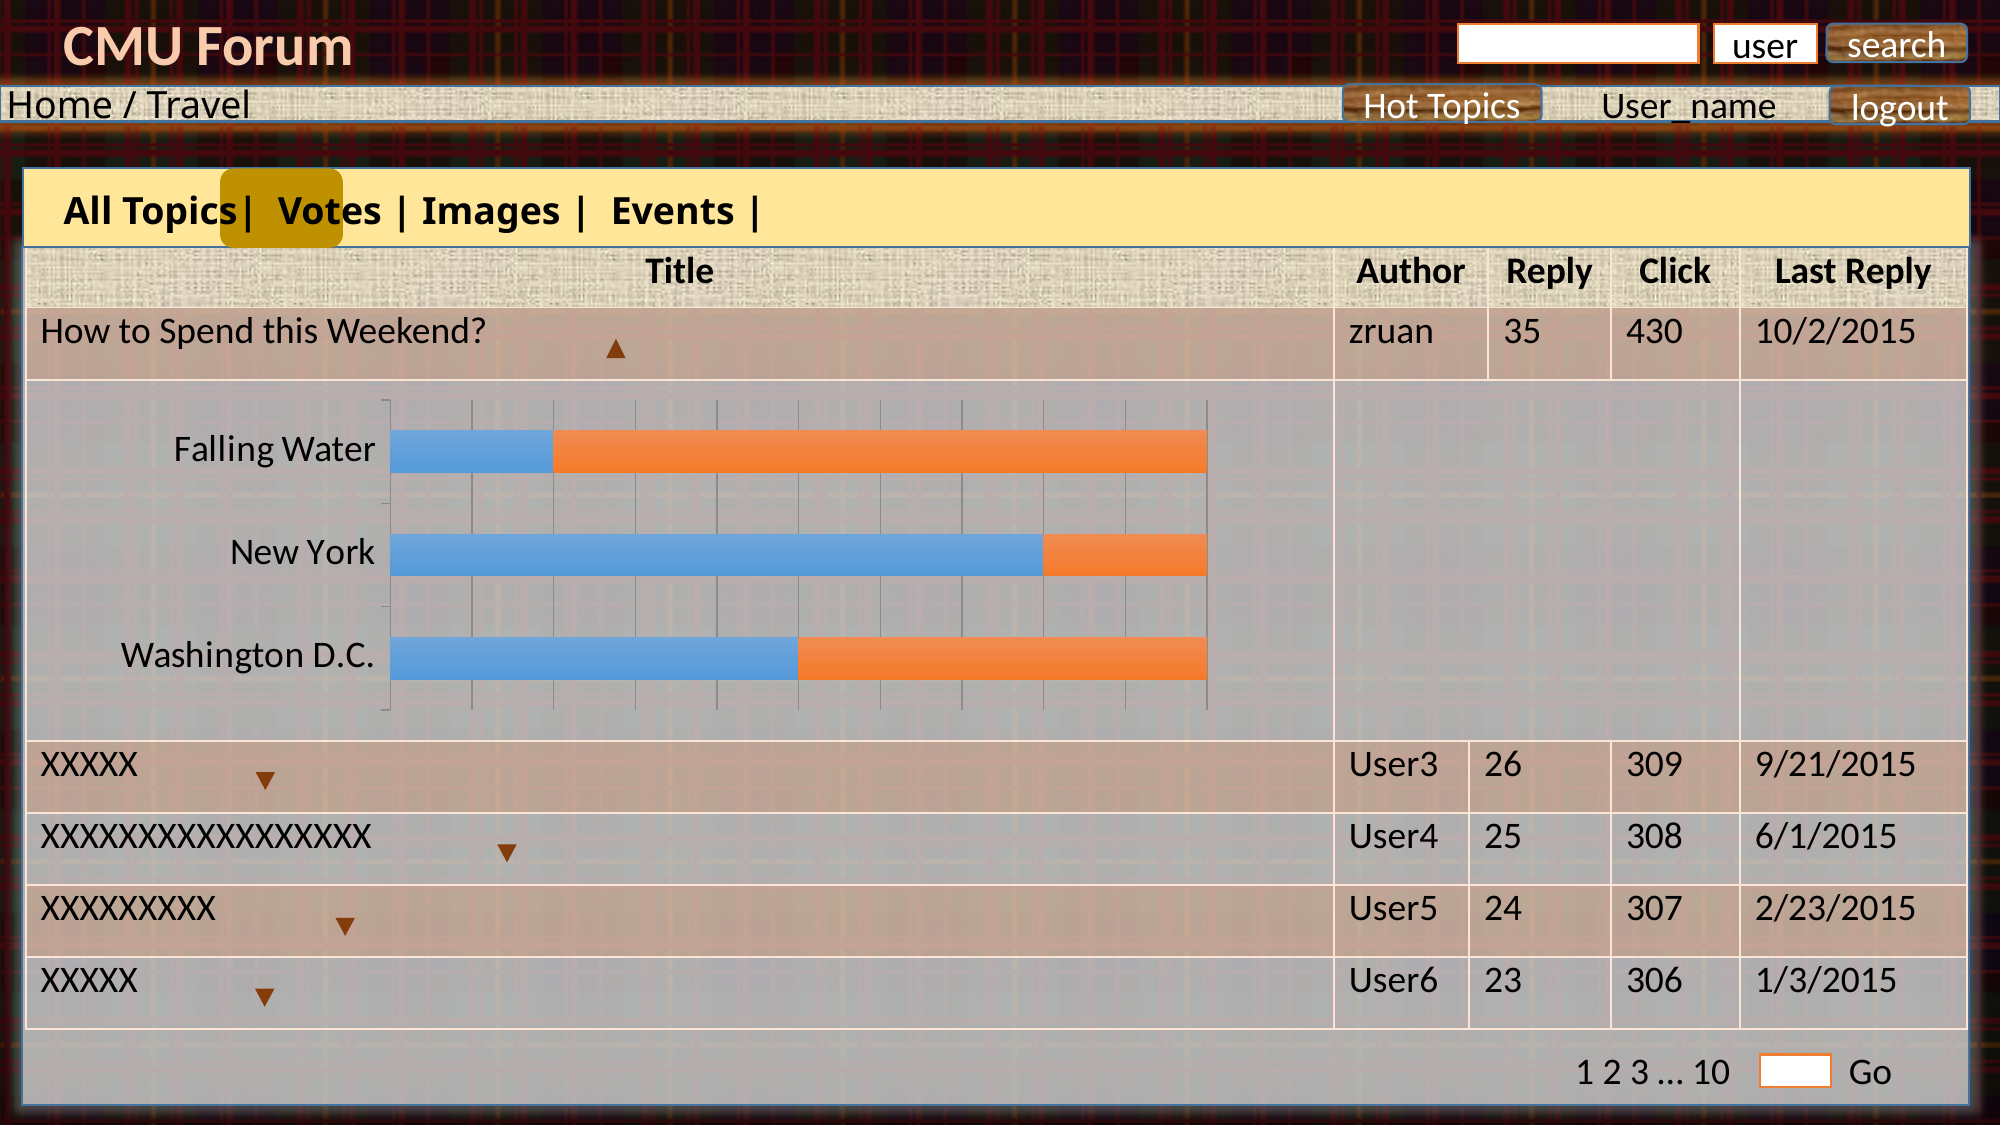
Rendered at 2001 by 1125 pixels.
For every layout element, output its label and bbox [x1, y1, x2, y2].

text_box [1560, 1039, 1948, 1101]
text_box [1457, 23, 1968, 64]
picture [0, 0, 2000, 1125]
chart [98, 393, 1230, 717]
